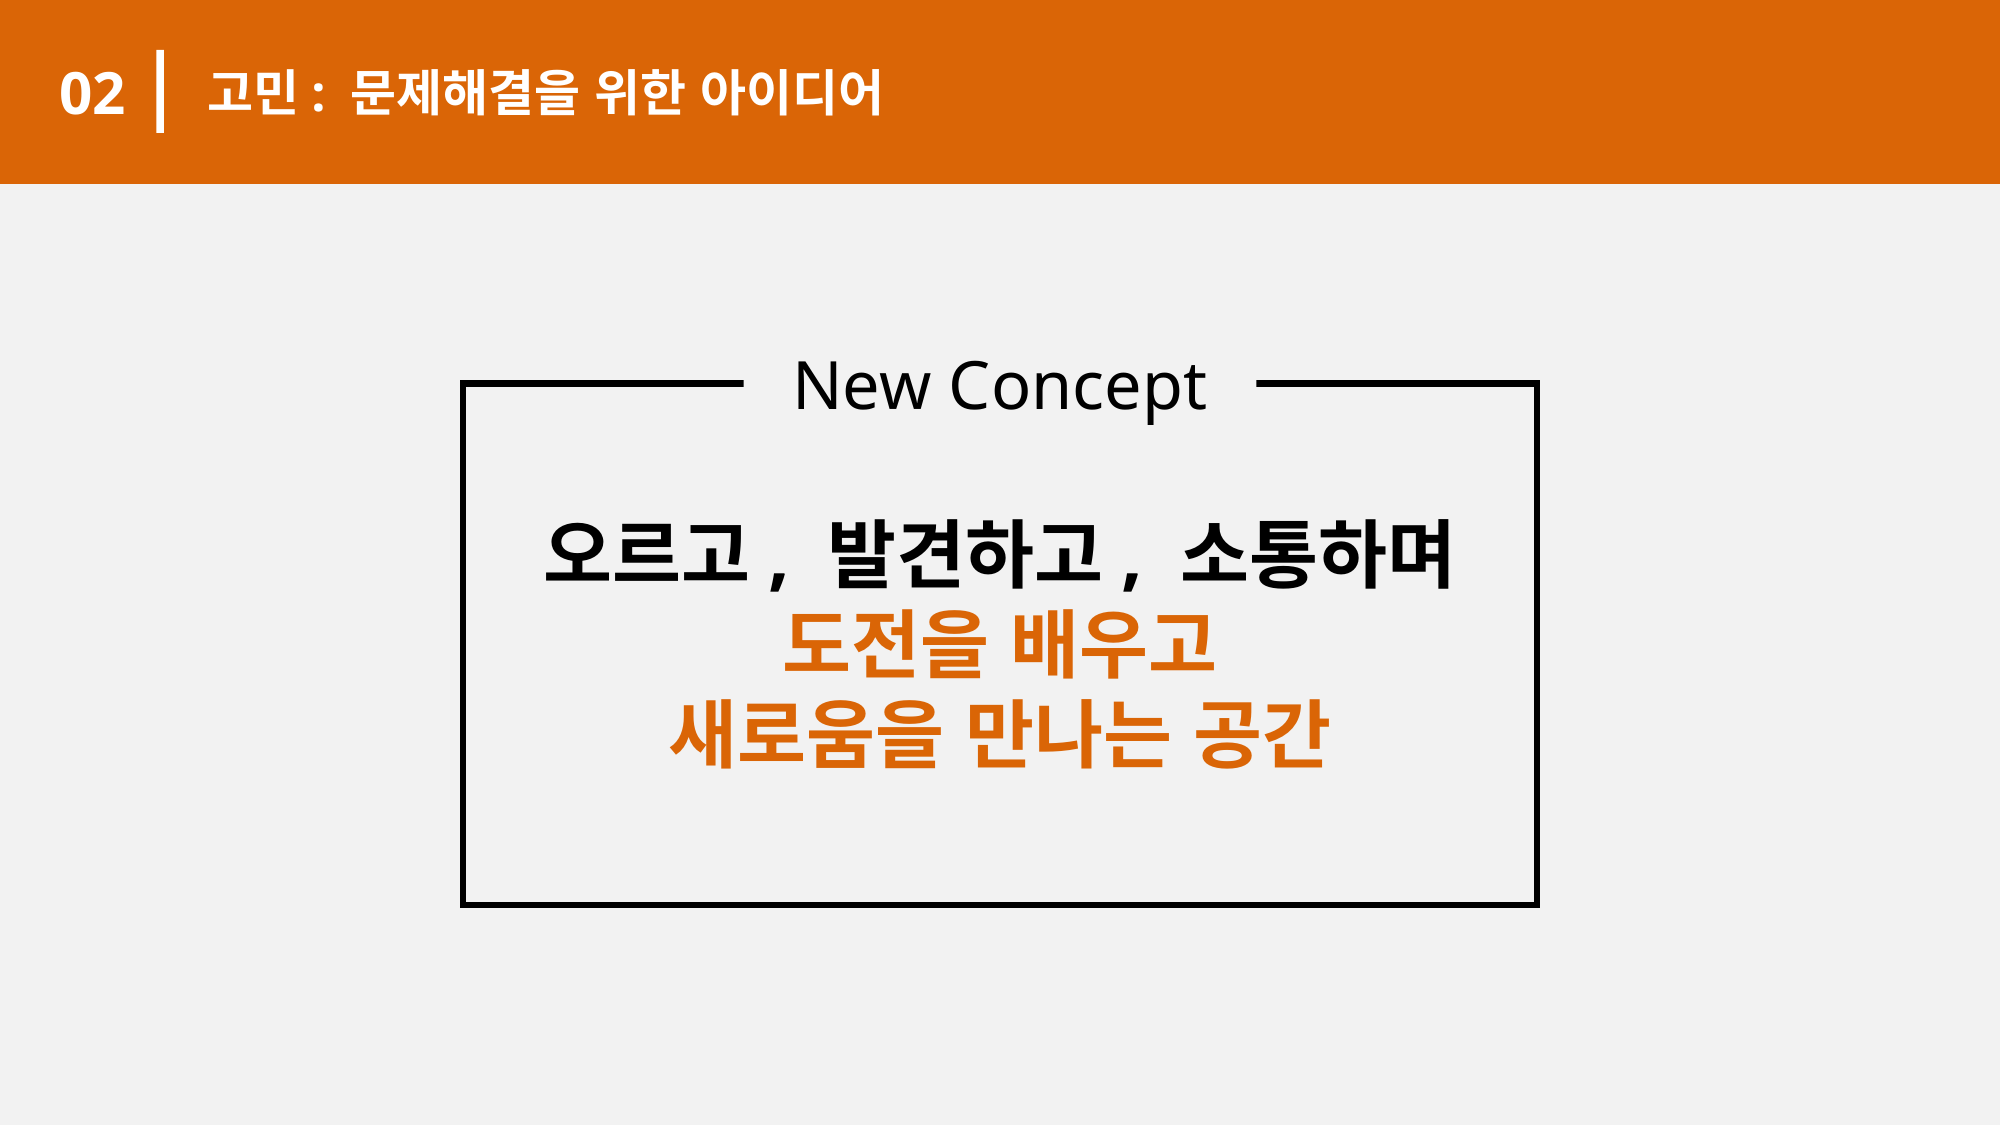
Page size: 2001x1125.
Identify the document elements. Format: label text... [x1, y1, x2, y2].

text_box ae동국 [1771, 53, 1956, 189]
text_box [462, 383, 1538, 500]
text_box New Concept [743, 335, 1257, 431]
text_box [44, 48, 1210, 135]
text_box 오르고, 발견하고, 소통하며 도전을 배우고 새로움을 만나는 공간 [405, 500, 1595, 786]
text_box [462, 786, 1538, 906]
